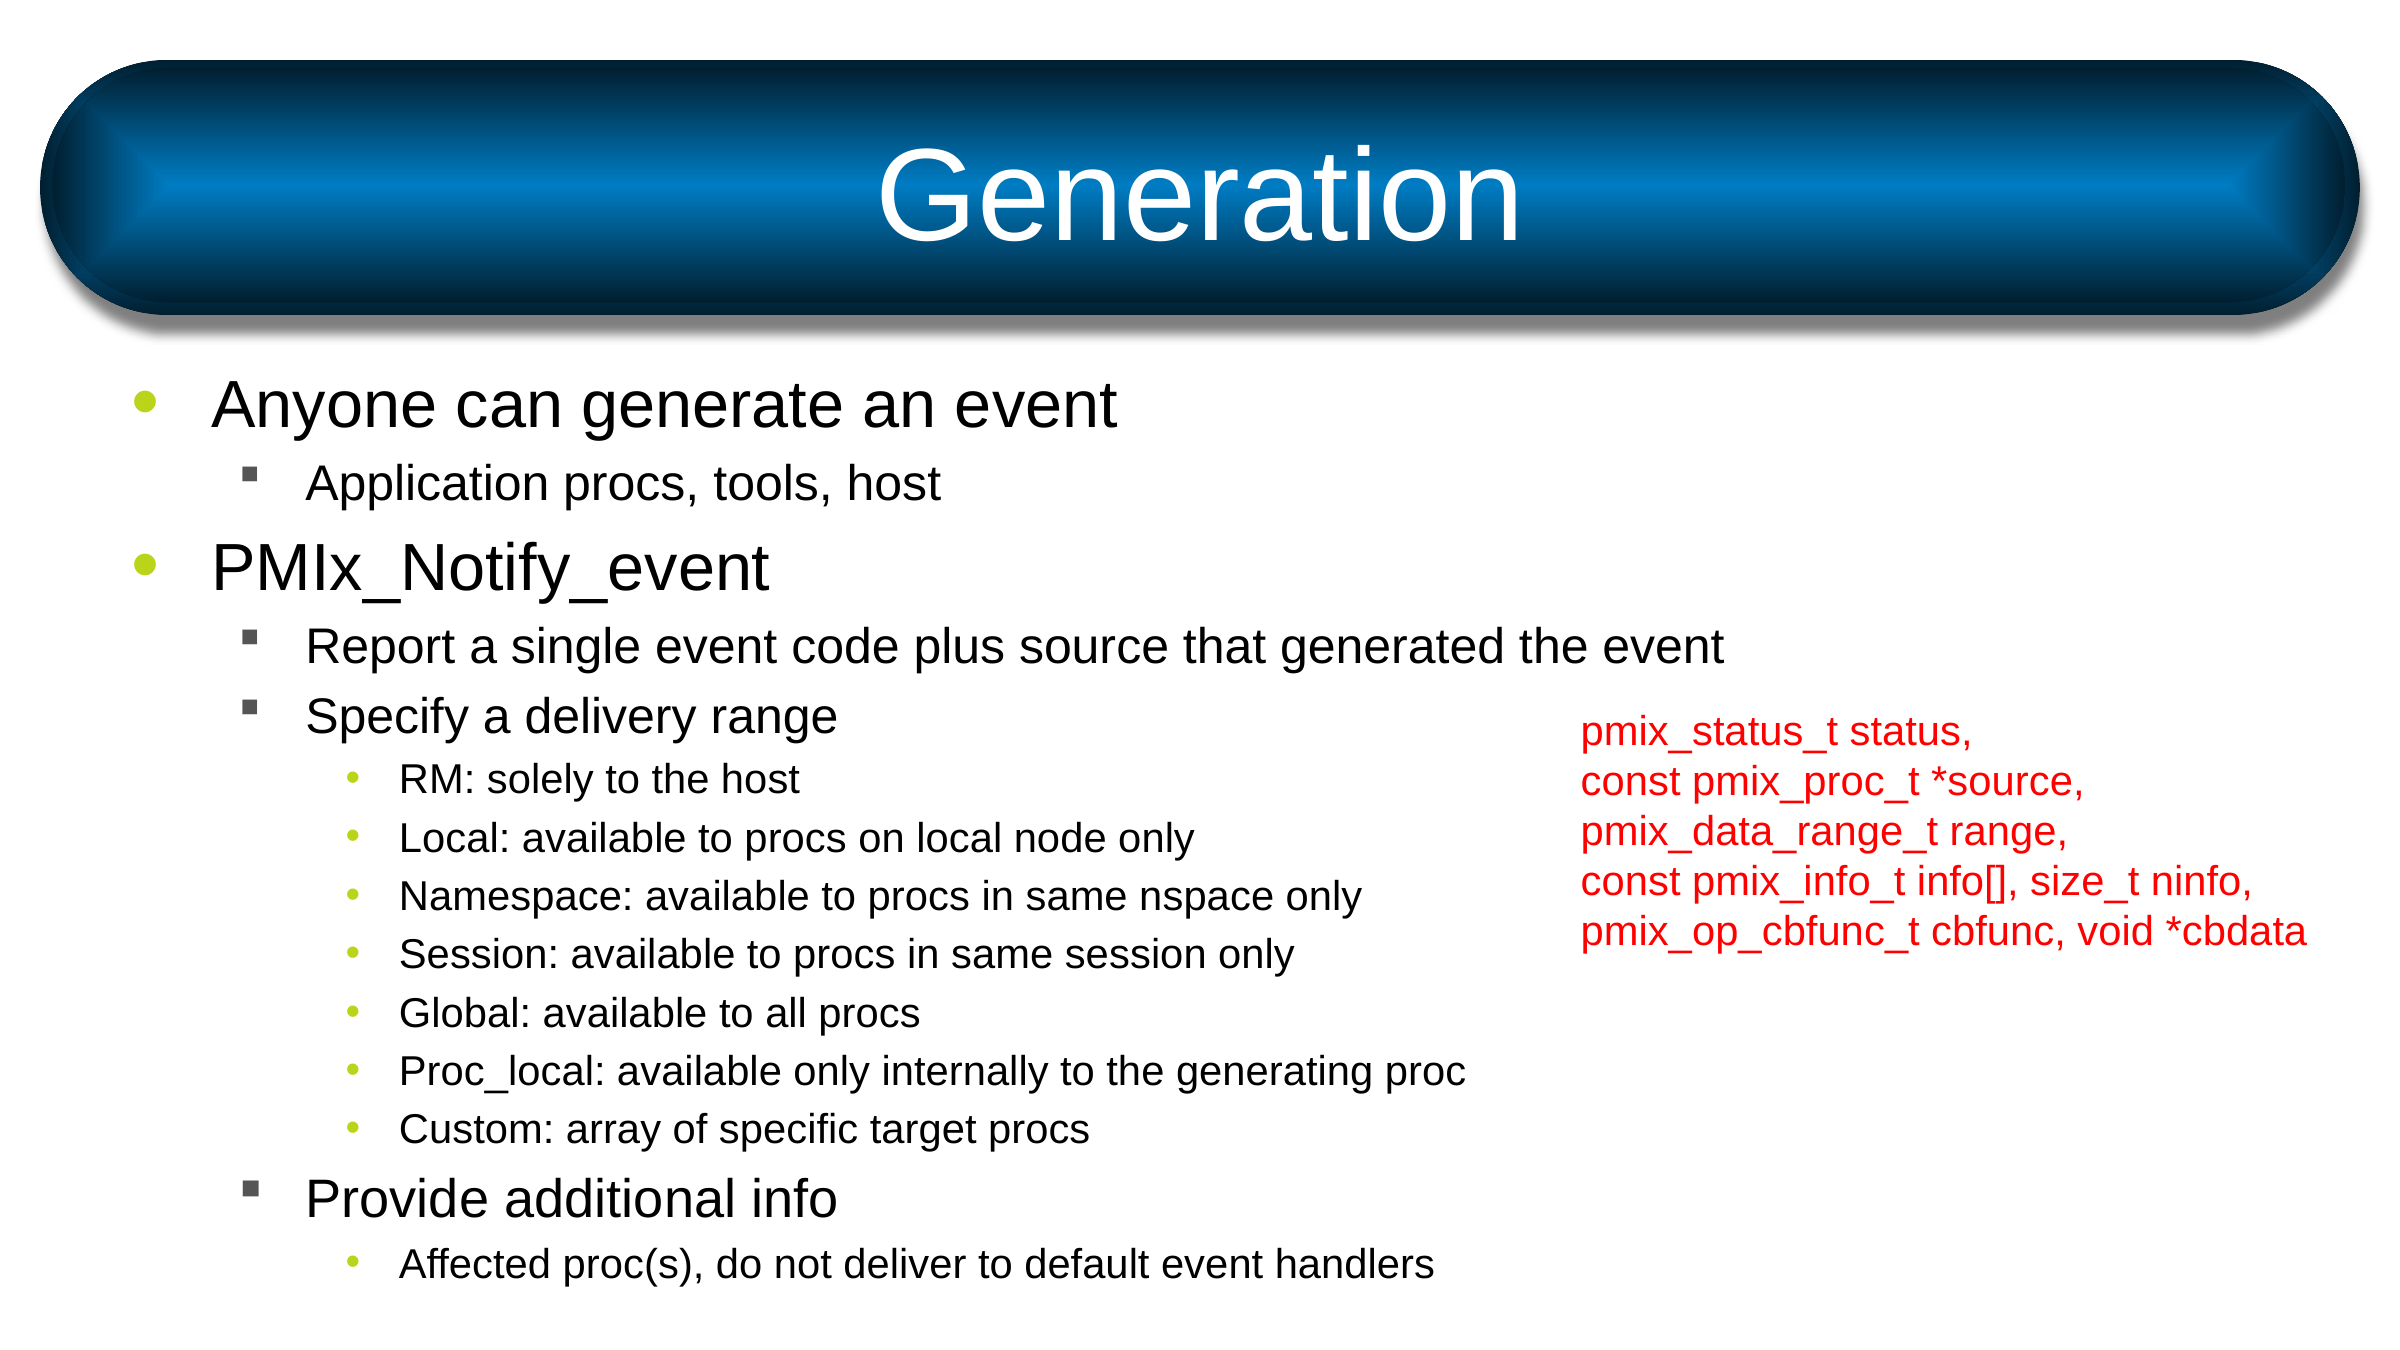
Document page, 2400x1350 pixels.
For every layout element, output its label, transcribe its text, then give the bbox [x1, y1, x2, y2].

list Anyone can generate an event Application procs, tools, host PMIx_Notify_event Report a single event code plus source that generated the event Specify a delivery range RM: solely to the host Local: available to procs on local node only Namespace: available to procs in same nspace only Session: available to procs in same session only Global: available to all procs Proc_local: available only internally to the generating proc Custom: array of specific target procs Provide additional info Affected proc(s), do not deliver to default event handlers [109, 350, 2291, 1310]
title Generation [179, 75, 2221, 300]
text_box pmix_status_t status, const pmix_proc_t *source, pmix_data_range_t range, const pmix_info_t info[], size_t ninfo, pmix_op_cbfunc_t cbfunc, void *cbdata [1565, 696, 2323, 961]
